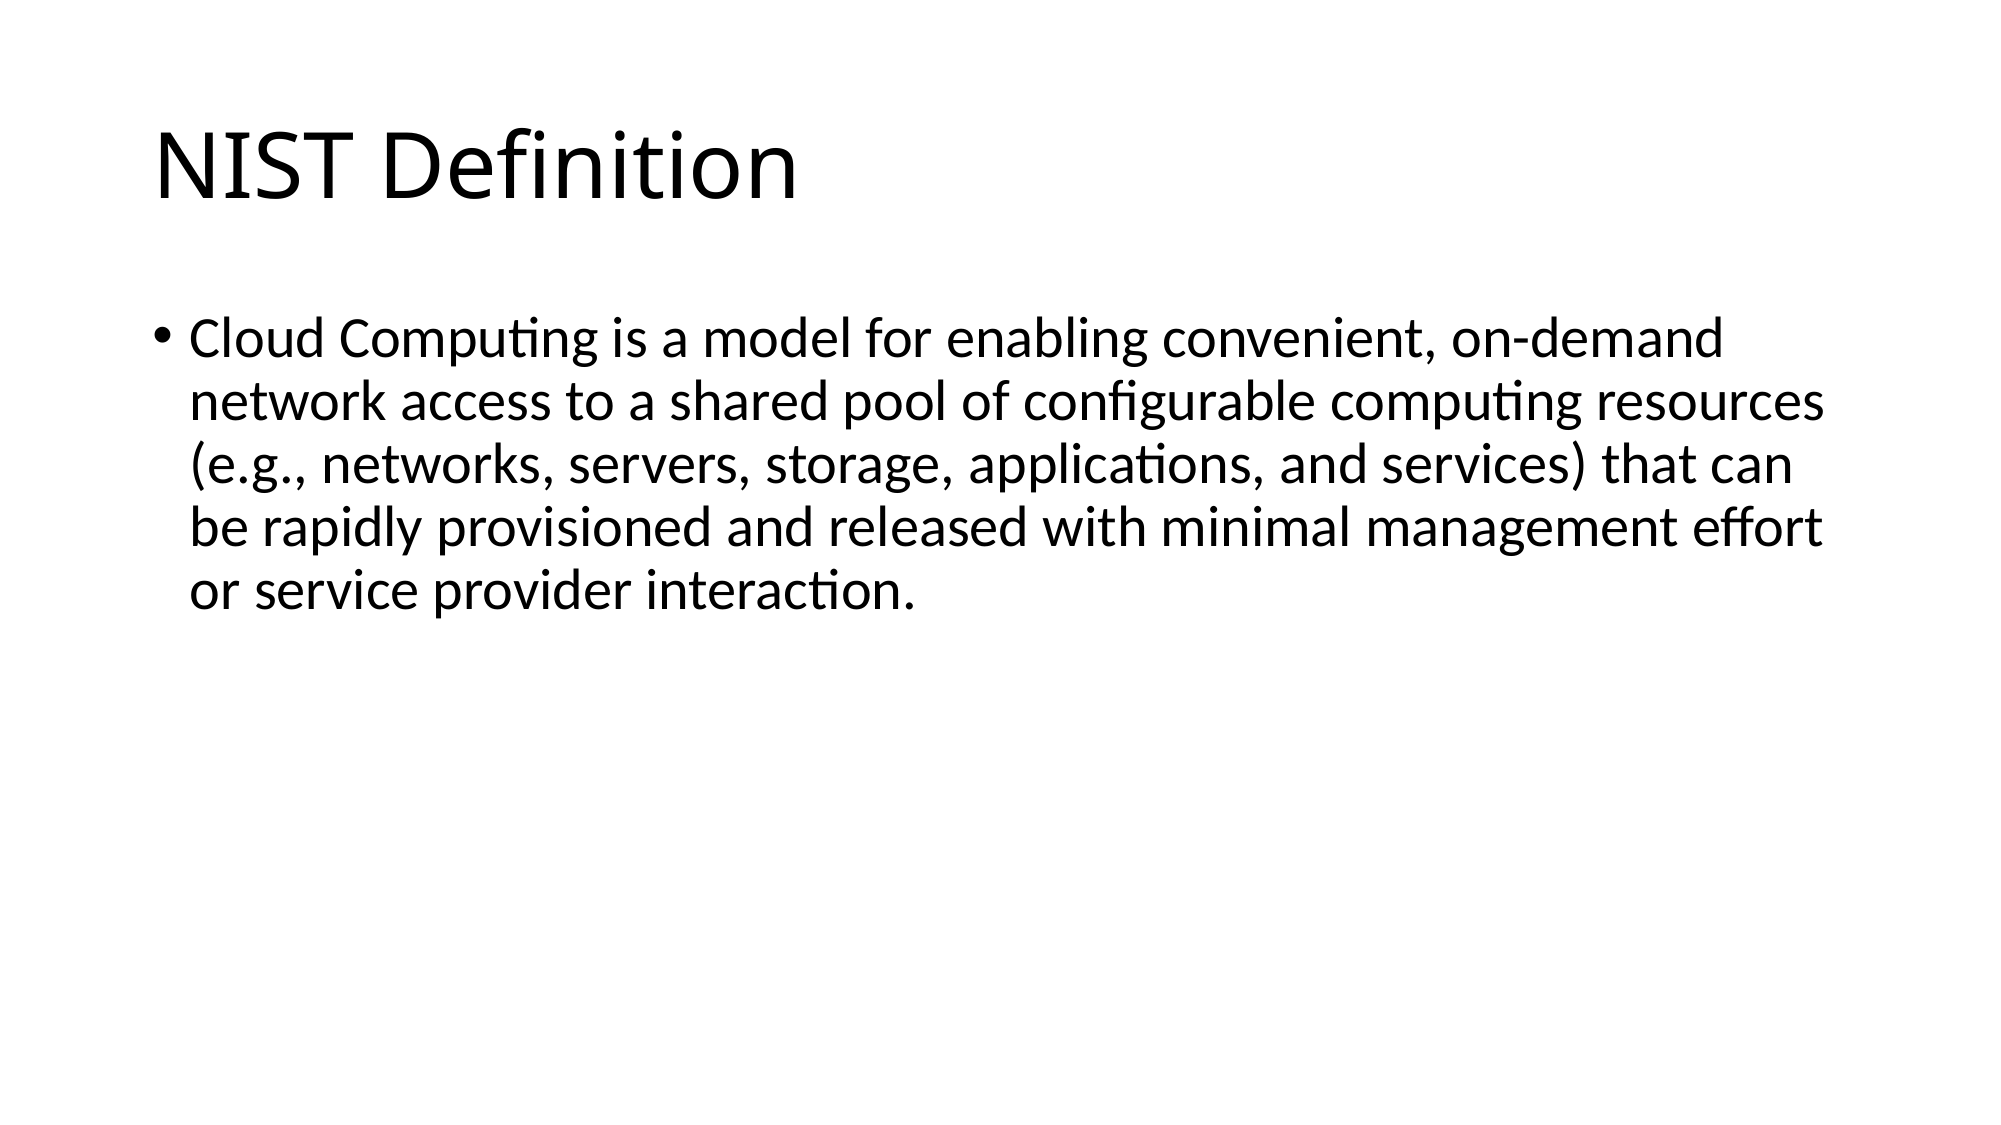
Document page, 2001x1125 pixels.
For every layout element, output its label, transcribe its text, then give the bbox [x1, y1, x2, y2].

title NIST Definition [137, 59, 1863, 278]
list Cloud Computing is a model for enabling convenient, on-demand network access to a shared pool of configurable computing resources (e.g., networks, servers, storage, applications, and services) that can be rapidly provisioned and released with minimal management effort or service provider interaction. [137, 299, 1863, 1014]
